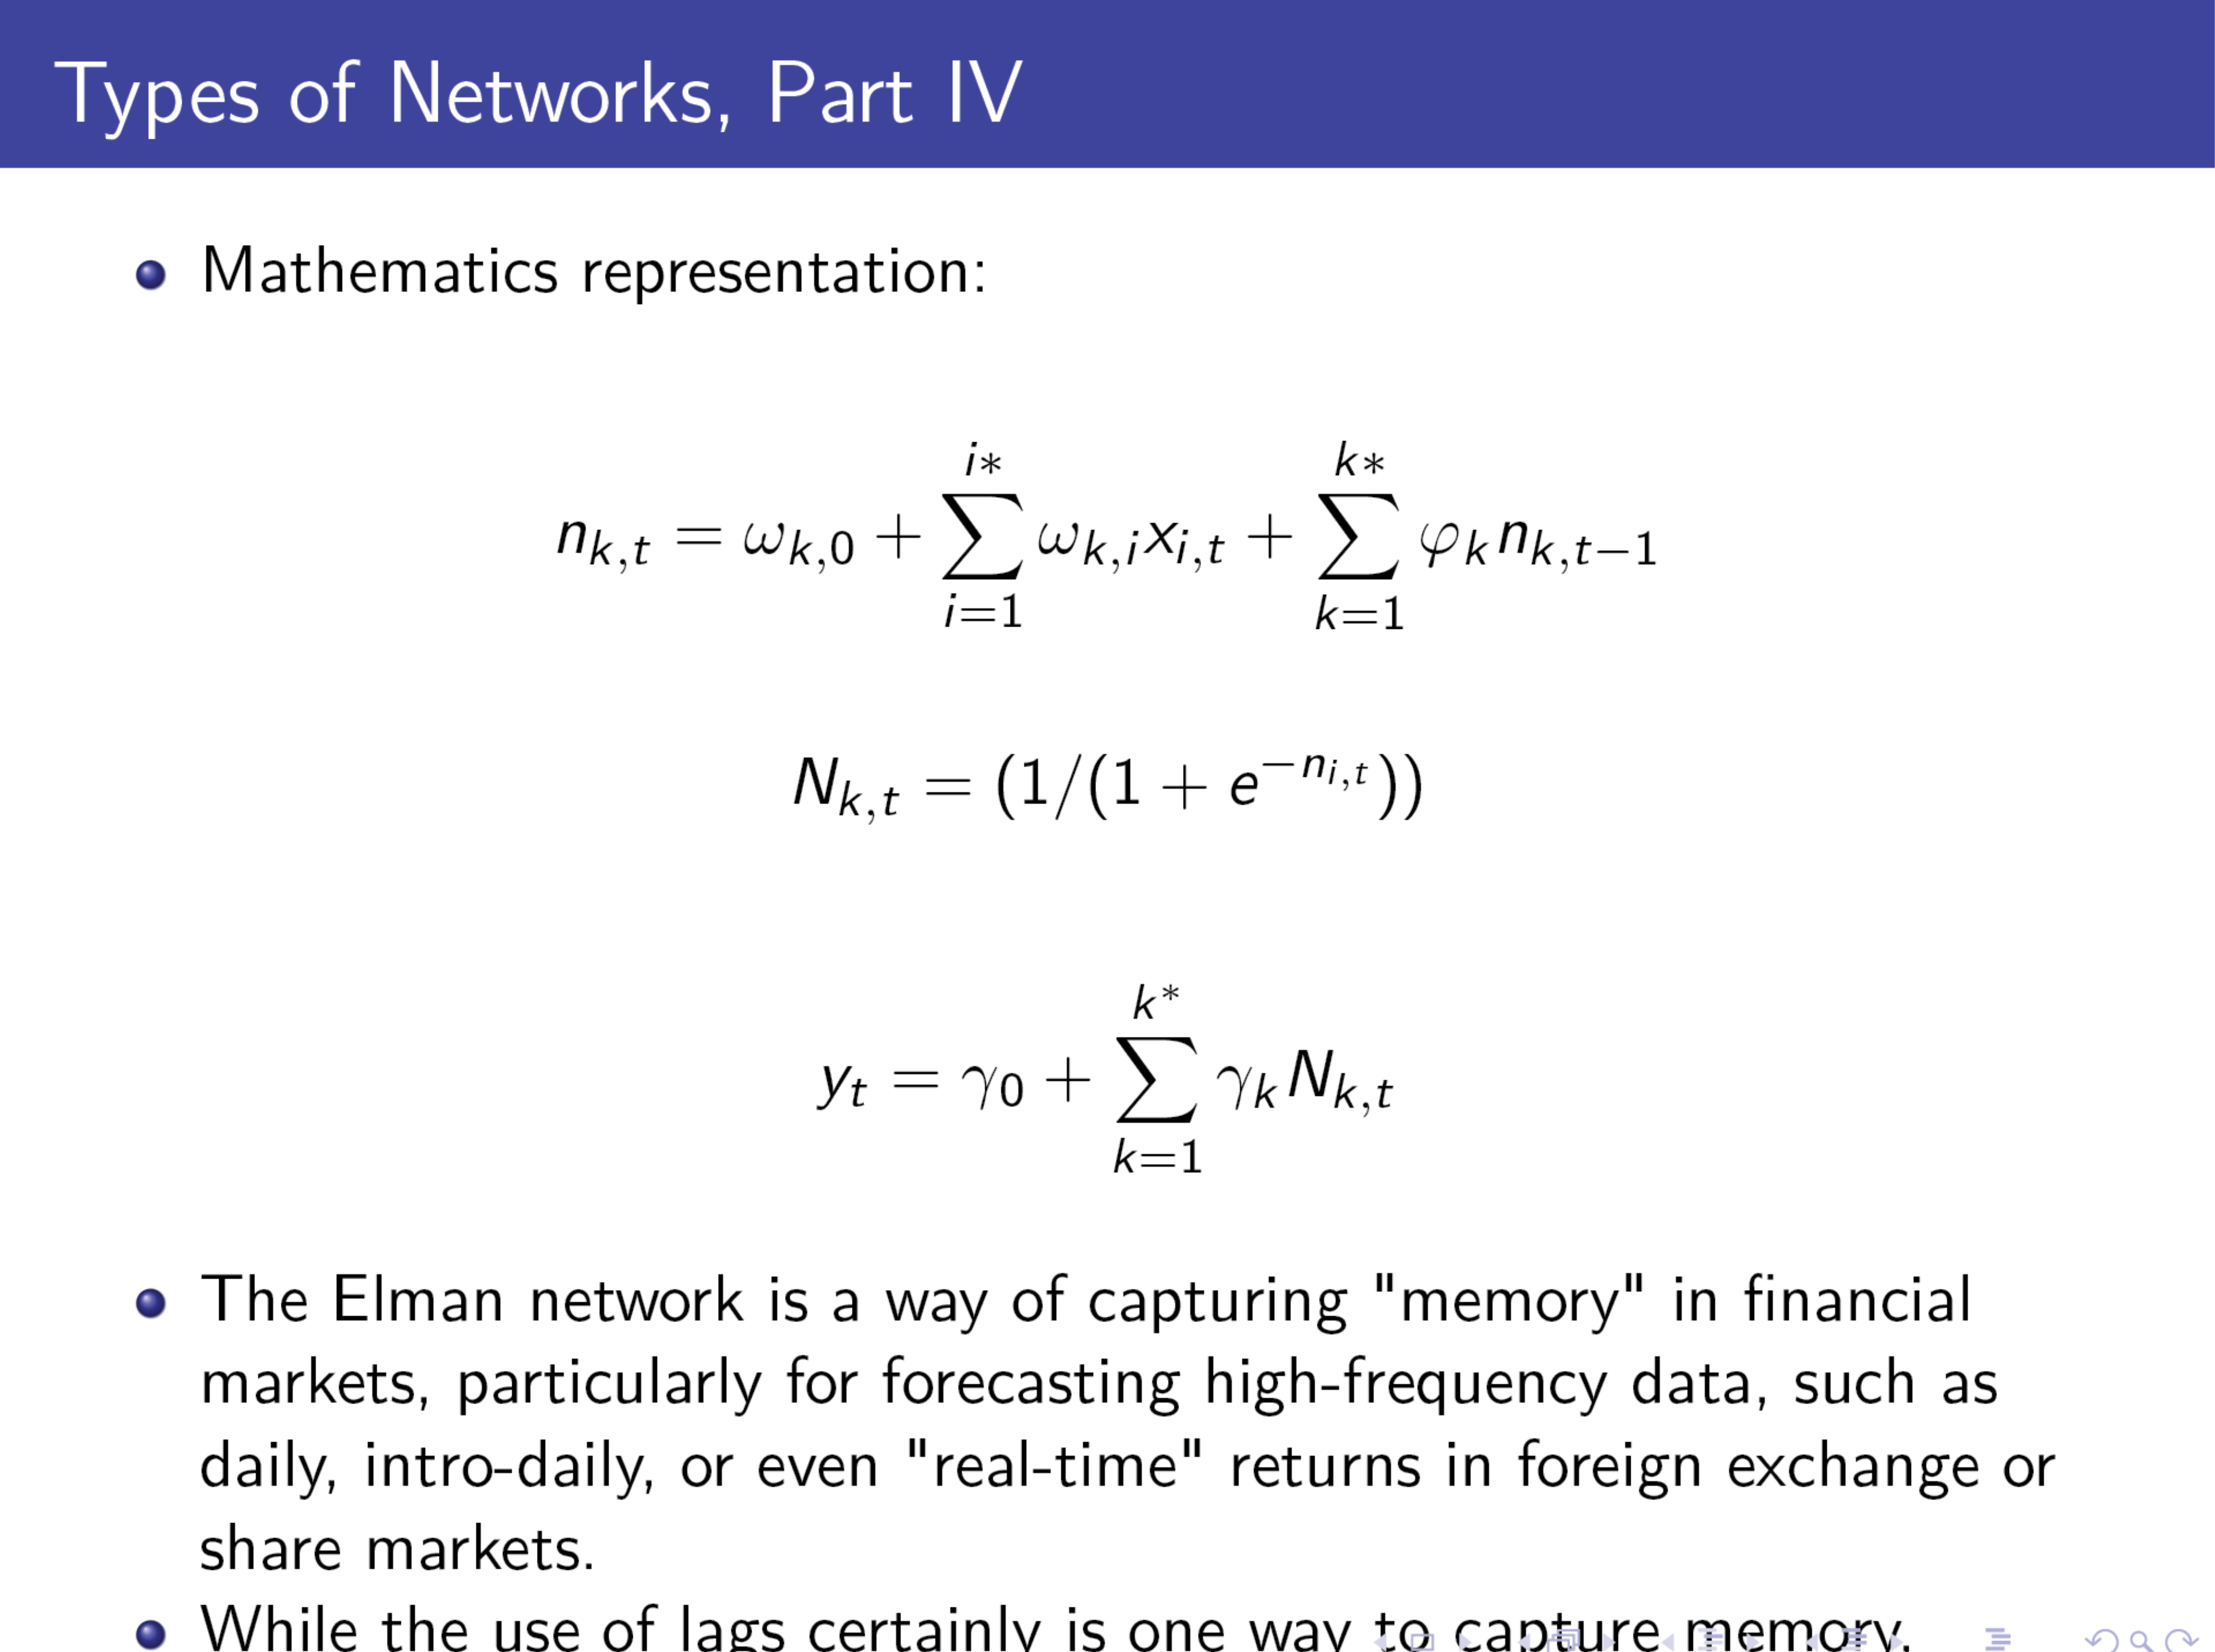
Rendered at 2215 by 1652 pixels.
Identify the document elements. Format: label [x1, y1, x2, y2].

list [0, 0, 2215, 1652]
